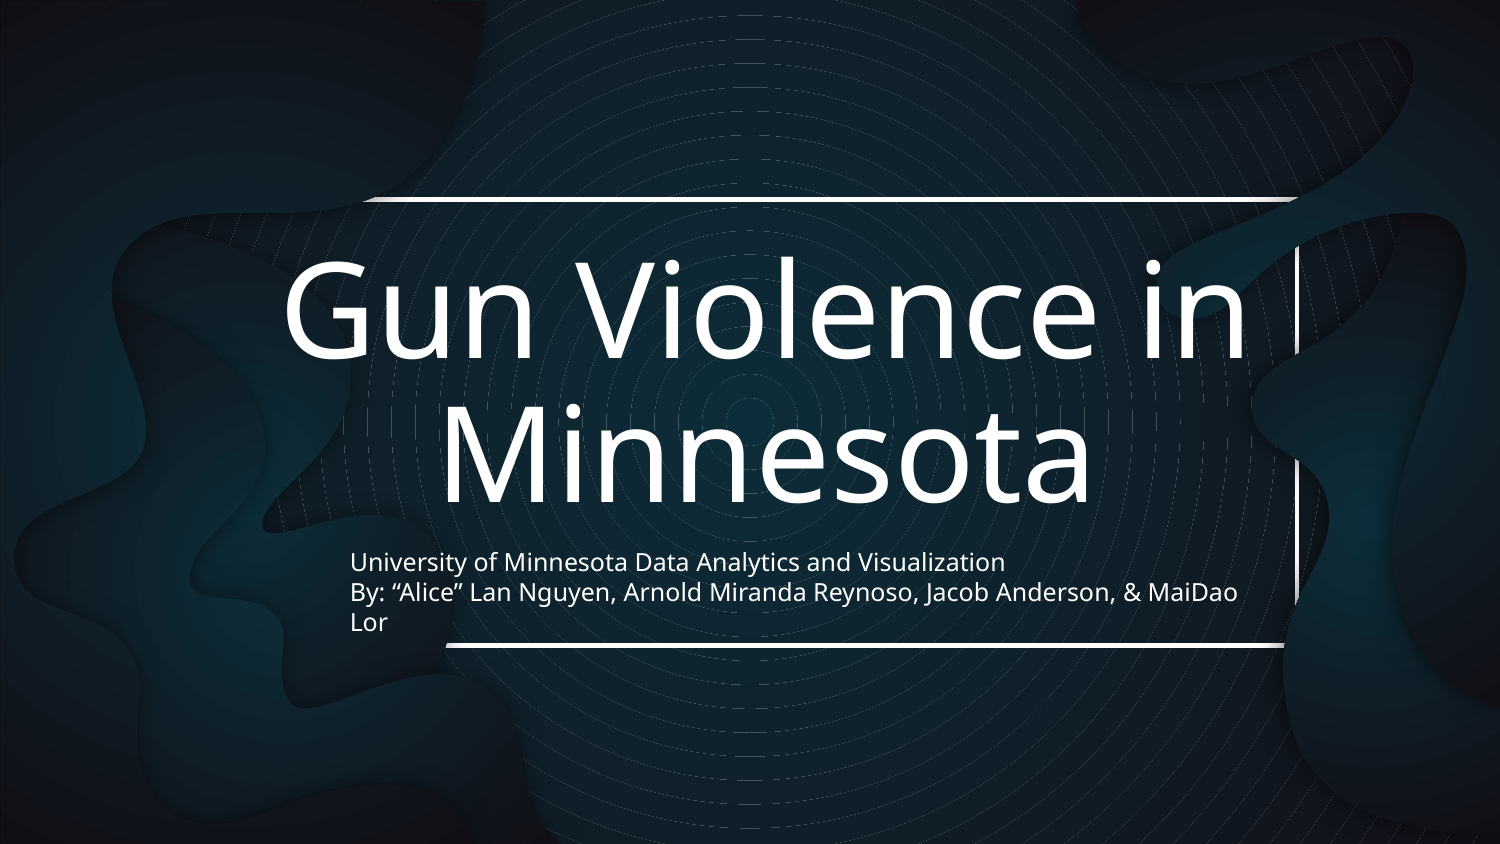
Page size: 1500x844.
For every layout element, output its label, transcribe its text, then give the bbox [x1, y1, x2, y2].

subtitle University of Minnesota Data Analytics and Visualization By: “Alice” Lan Nguyen, Arnold Miranda Reynoso, Jacob Anderson, & MaiDao Lor [338, 540, 1271, 619]
title Gun Violence in Minnesota [242, 245, 1291, 537]
